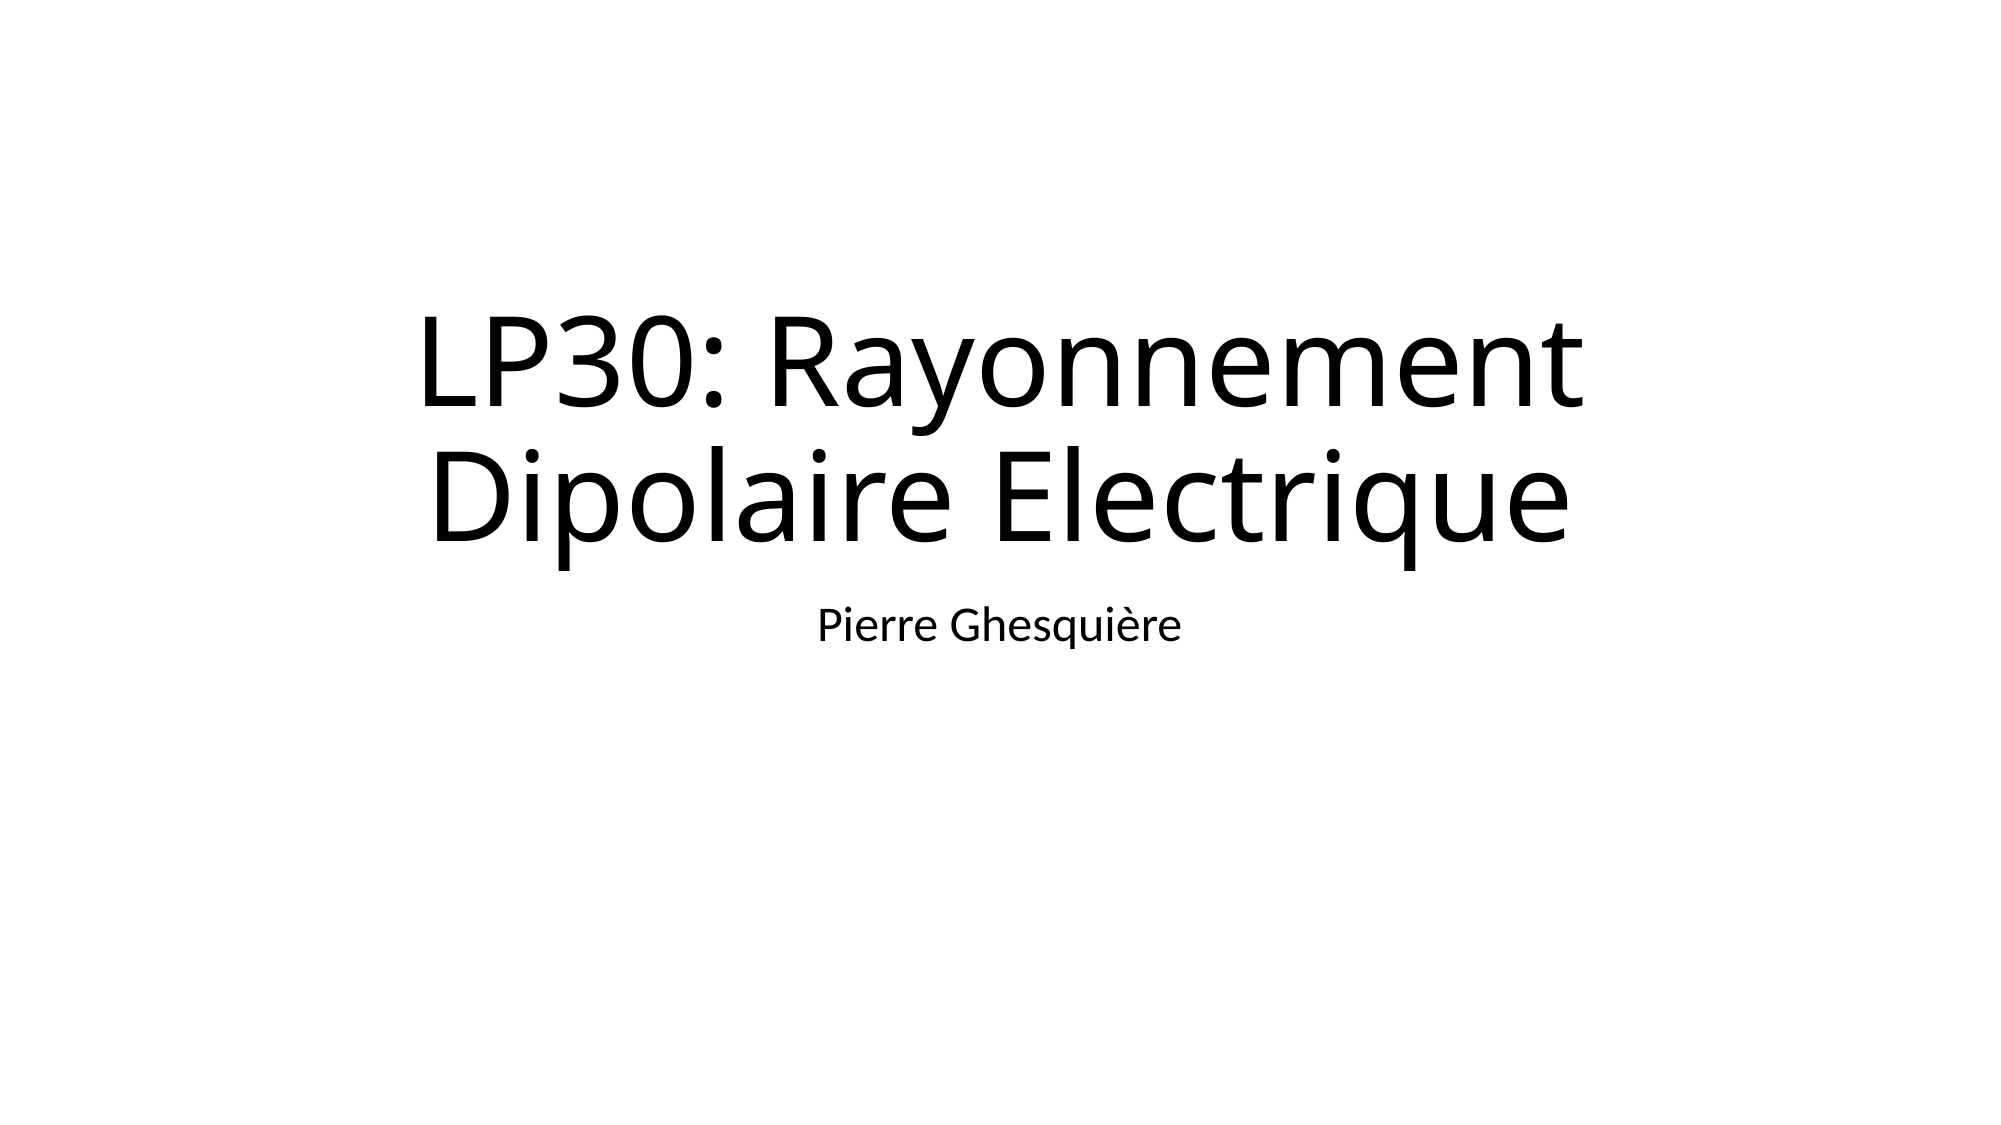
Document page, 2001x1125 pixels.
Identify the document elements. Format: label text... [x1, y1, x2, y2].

title LP30: Rayonnement Dipolaire Electrique [249, 184, 1750, 576]
subtitle Pierre Ghesquière [249, 590, 1750, 863]
